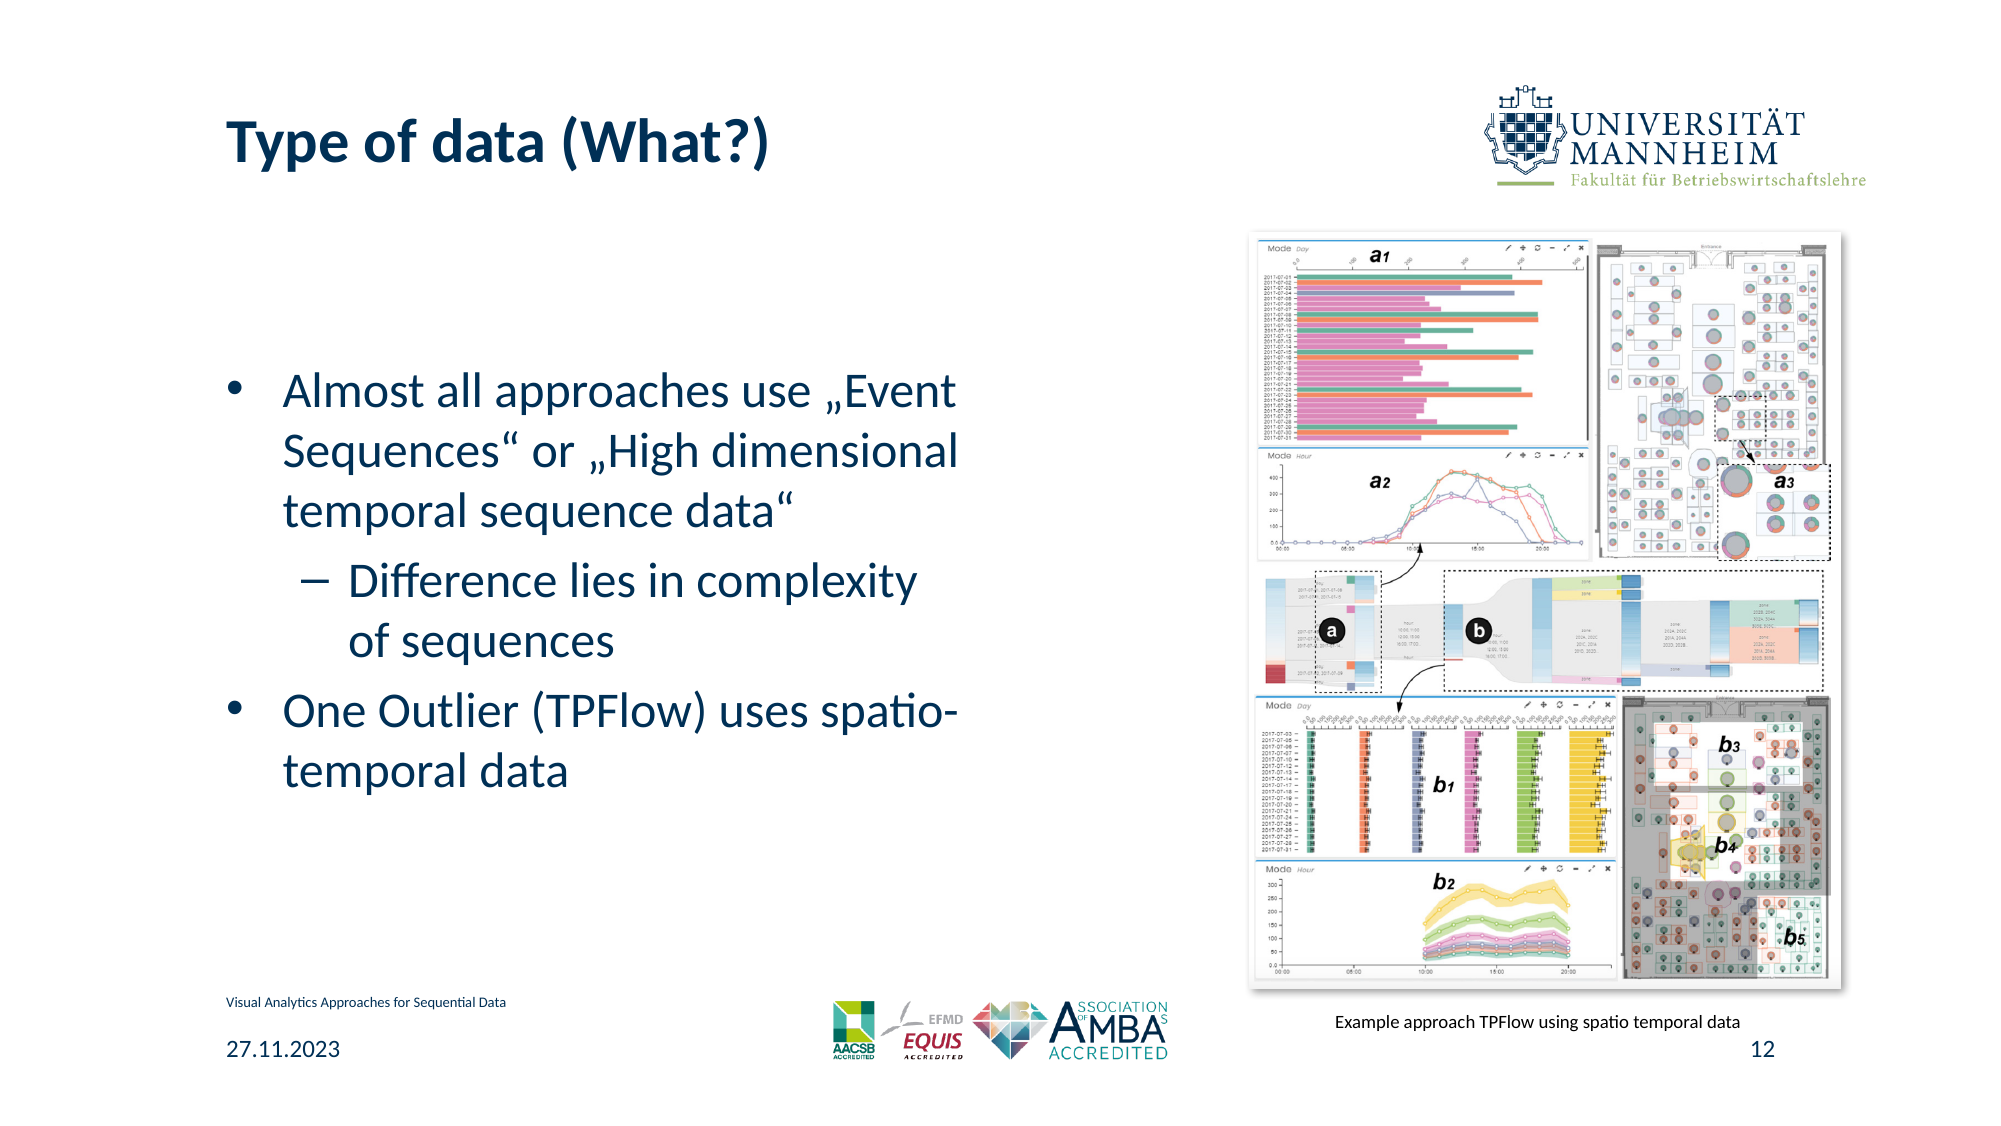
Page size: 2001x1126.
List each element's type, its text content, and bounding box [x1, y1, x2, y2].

slide_number 12 [1544, 1035, 1776, 1066]
picture [1248, 232, 1841, 990]
picture [1477, 78, 1872, 196]
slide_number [226, 1035, 693, 1066]
title Type of data (What?) [226, 100, 1286, 306]
text_box Example approach TPFlow using spatio temporal data [1320, 1002, 1770, 1040]
footer Visual Analytics Approaches for Sequential Data [226, 994, 860, 1024]
list Almost all approaches use „Event Sequences“ or „High dimensional temporal sequence data“ Difference lies in complexity of sequences One Outlier (TPFlow) uses spatio-temporal data [226, 357, 962, 963]
picture [829, 1000, 1172, 1060]
